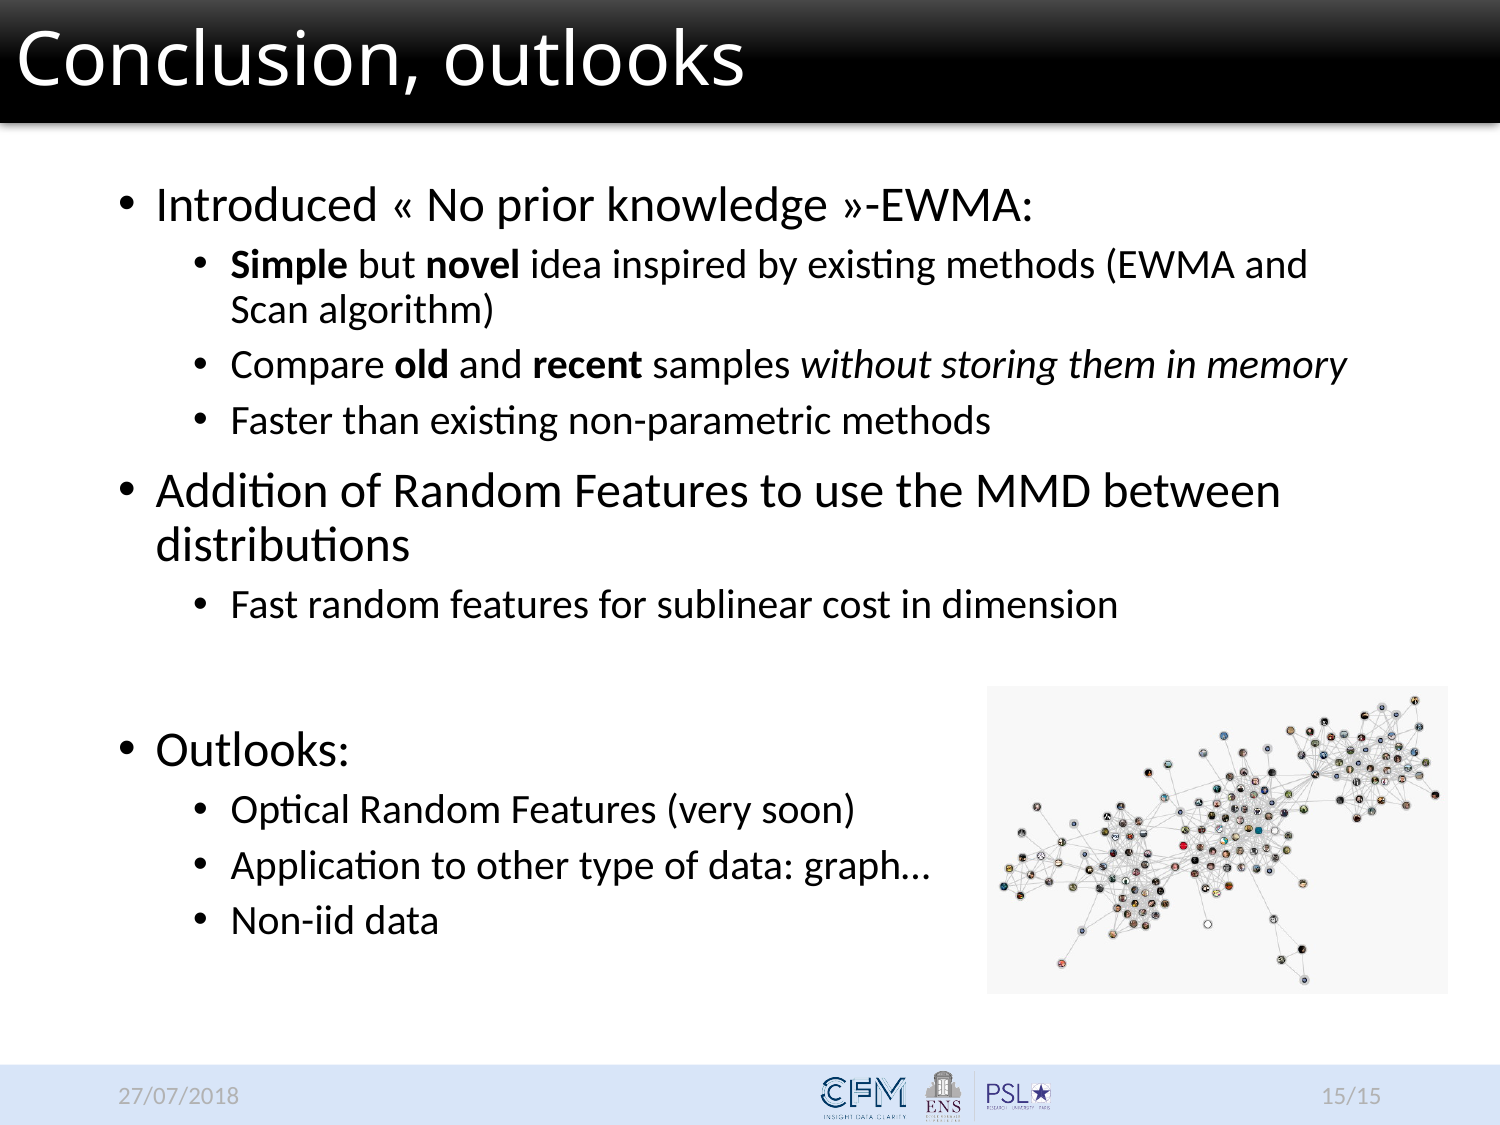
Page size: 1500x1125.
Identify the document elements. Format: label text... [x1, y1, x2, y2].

slide_number 15/15 [1059, 1065, 1397, 1125]
title Conclusion, outlooks [0, 1, 1294, 121]
picture [987, 686, 1448, 994]
picture [918, 1068, 1057, 1125]
list Introduced « No prior knowledge »-EWMA: Simple but novel idea inspired by existing methods (EWMA and Scan algorithm) Compare old and recent samples without storing them in memory Faster than existing non-parametric methods Addition of Random Features to use the MMD between distributions Fast random features for sublinear cost in dimension Outlooks: Optical Random Features (very soon) Application to other type of data: graph… Non-iid data [103, 170, 1397, 1014]
picture [816, 1073, 911, 1122]
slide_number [103, 1065, 441, 1125]
